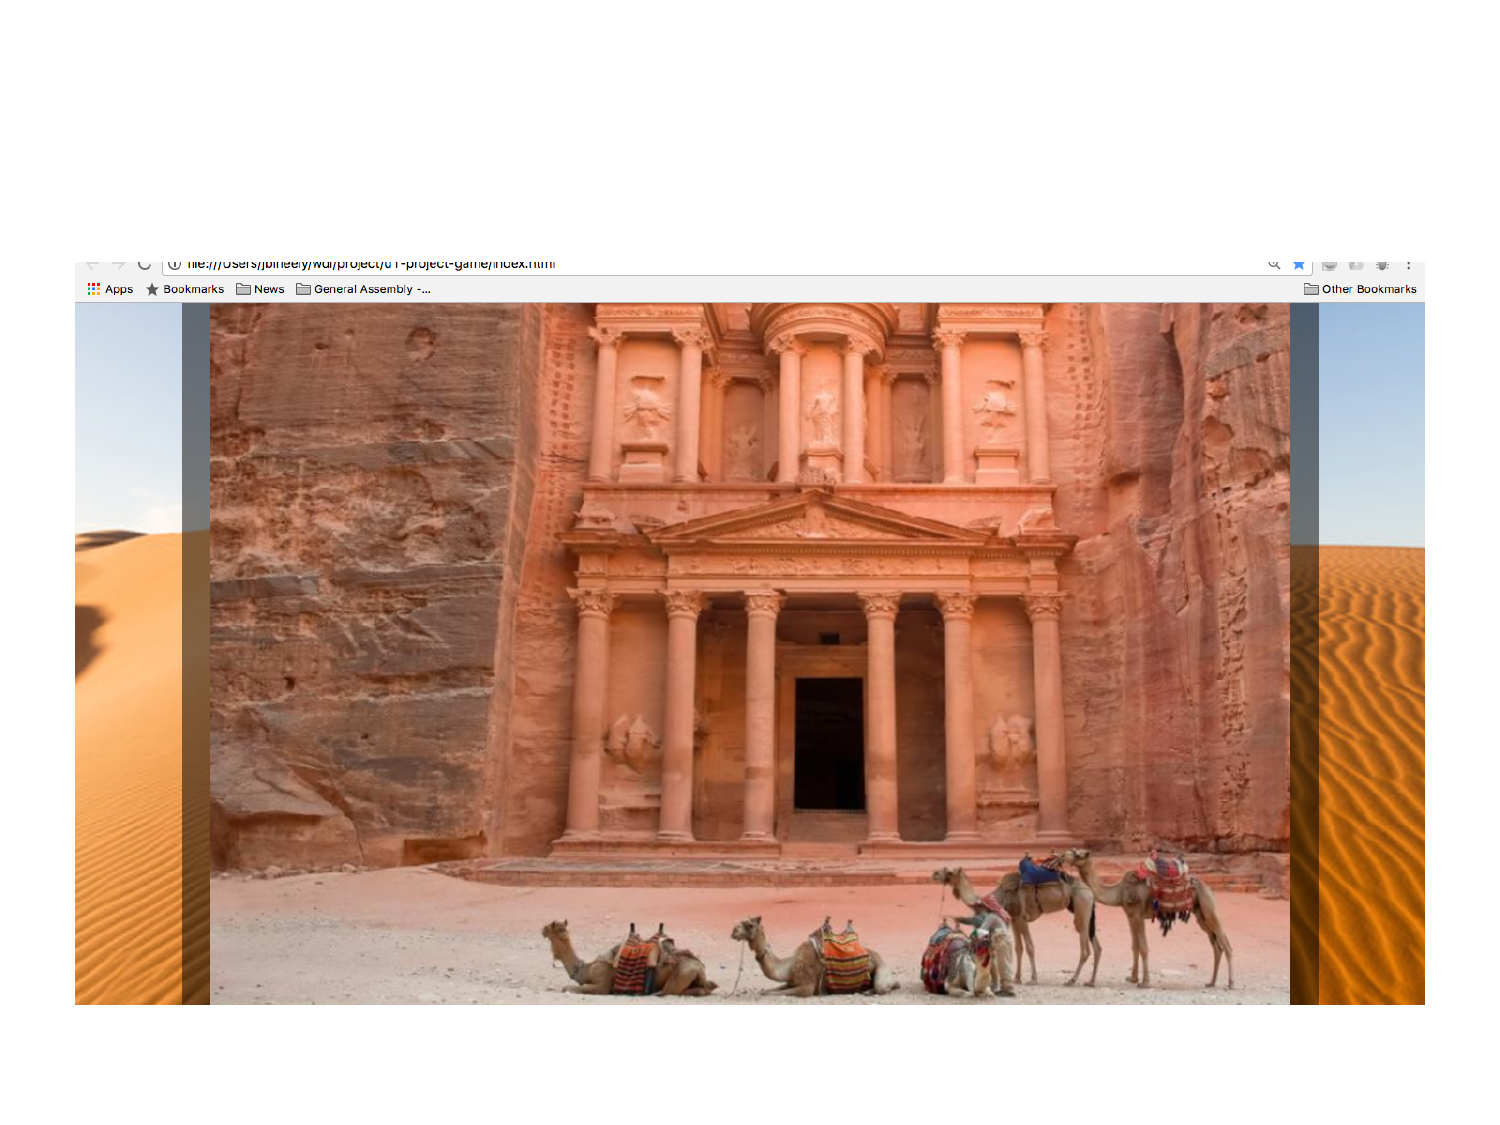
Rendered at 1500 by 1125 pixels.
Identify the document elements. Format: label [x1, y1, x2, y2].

list [74, 262, 1426, 1006]
